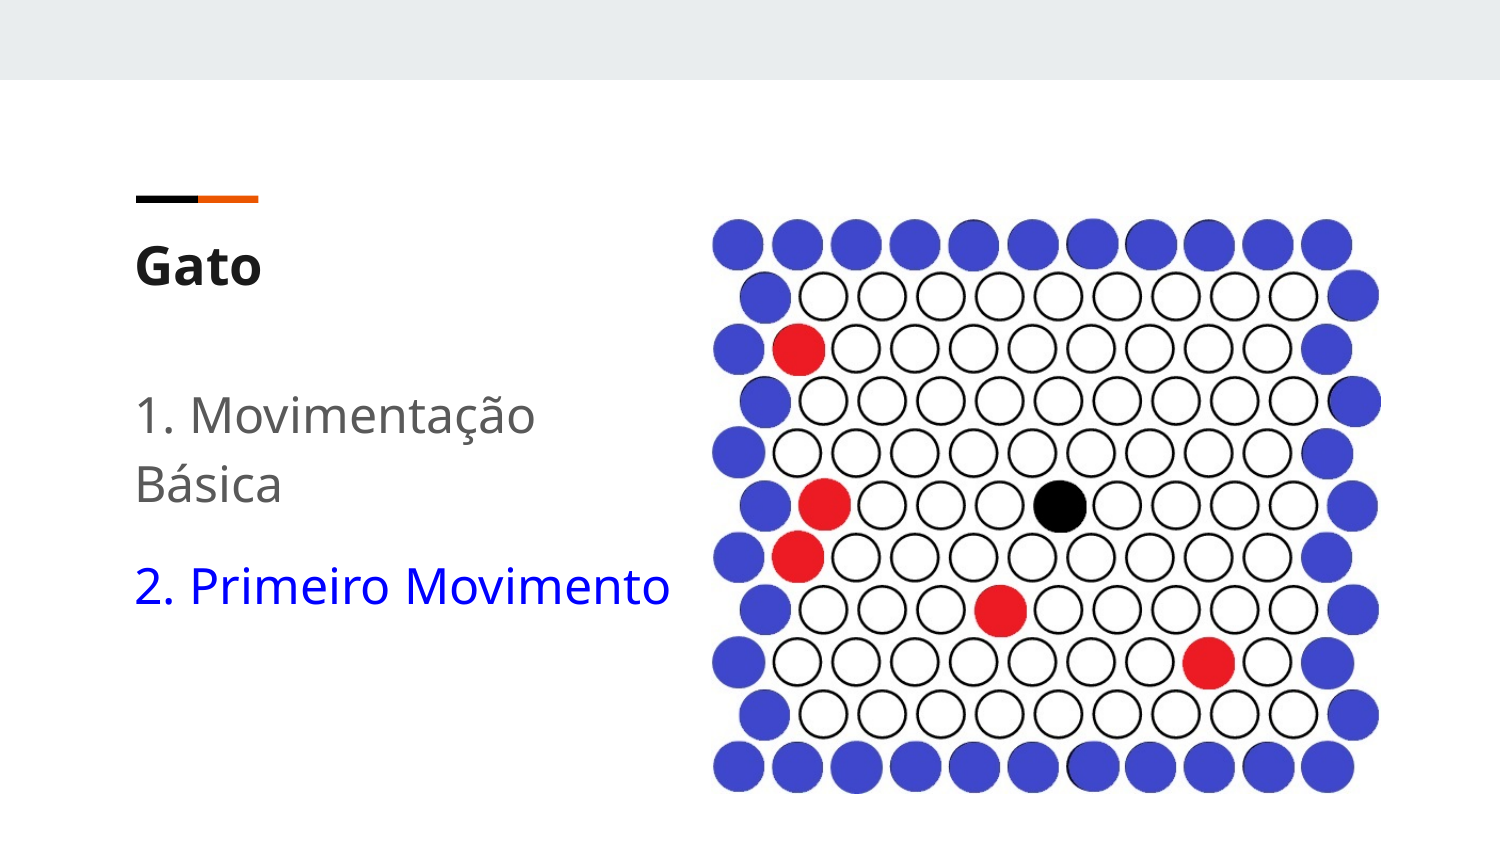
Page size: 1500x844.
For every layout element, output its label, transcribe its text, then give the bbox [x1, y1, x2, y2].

picture [711, 216, 1381, 794]
text_box Gato [119, 216, 709, 304]
text_box 1. Movimentação Básica 2. Primeiro Movimento [119, 359, 706, 421]
